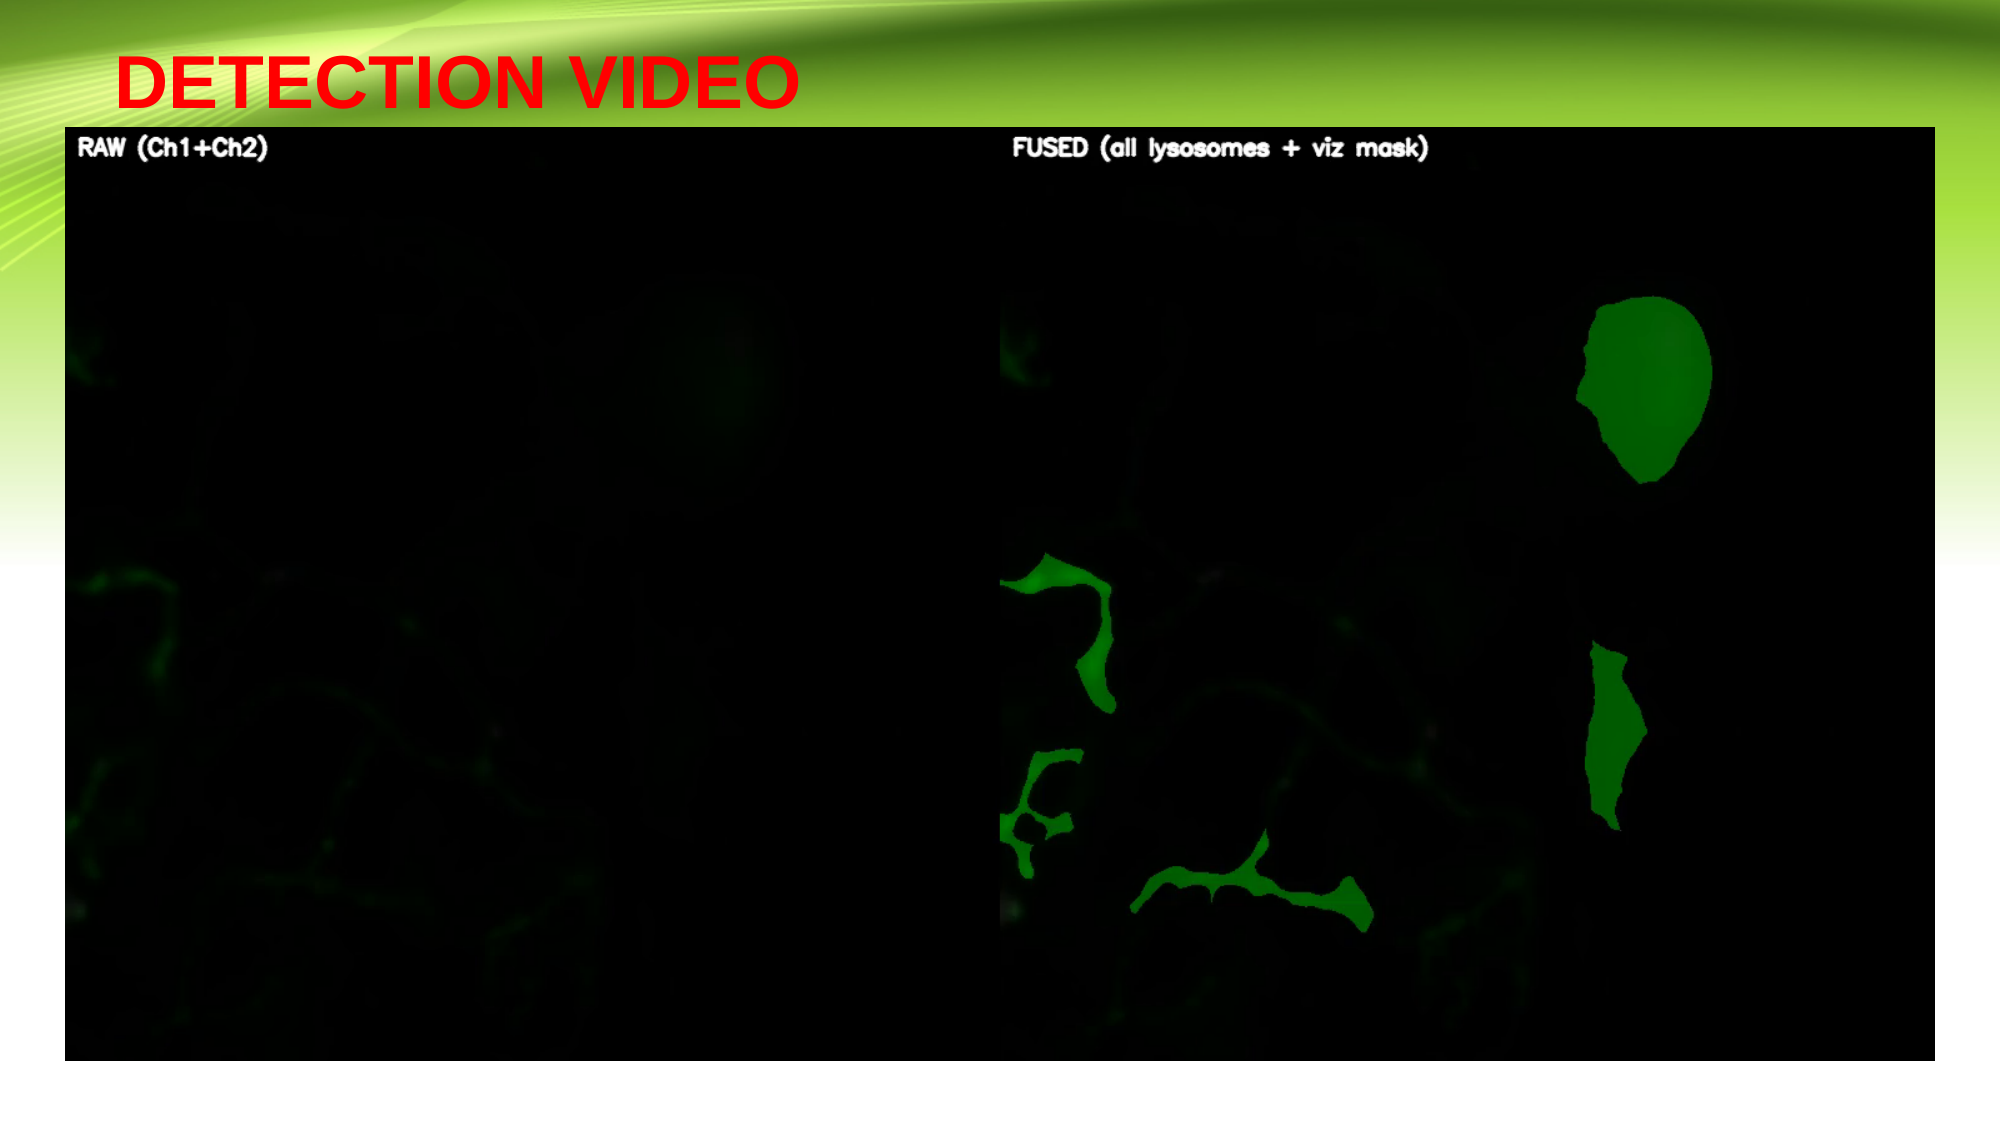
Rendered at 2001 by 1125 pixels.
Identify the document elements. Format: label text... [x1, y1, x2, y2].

title DETECTION VIDEO [99, 30, 1901, 126]
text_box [64, 126, 1935, 1062]
picture [0, 0, 2000, 1125]
